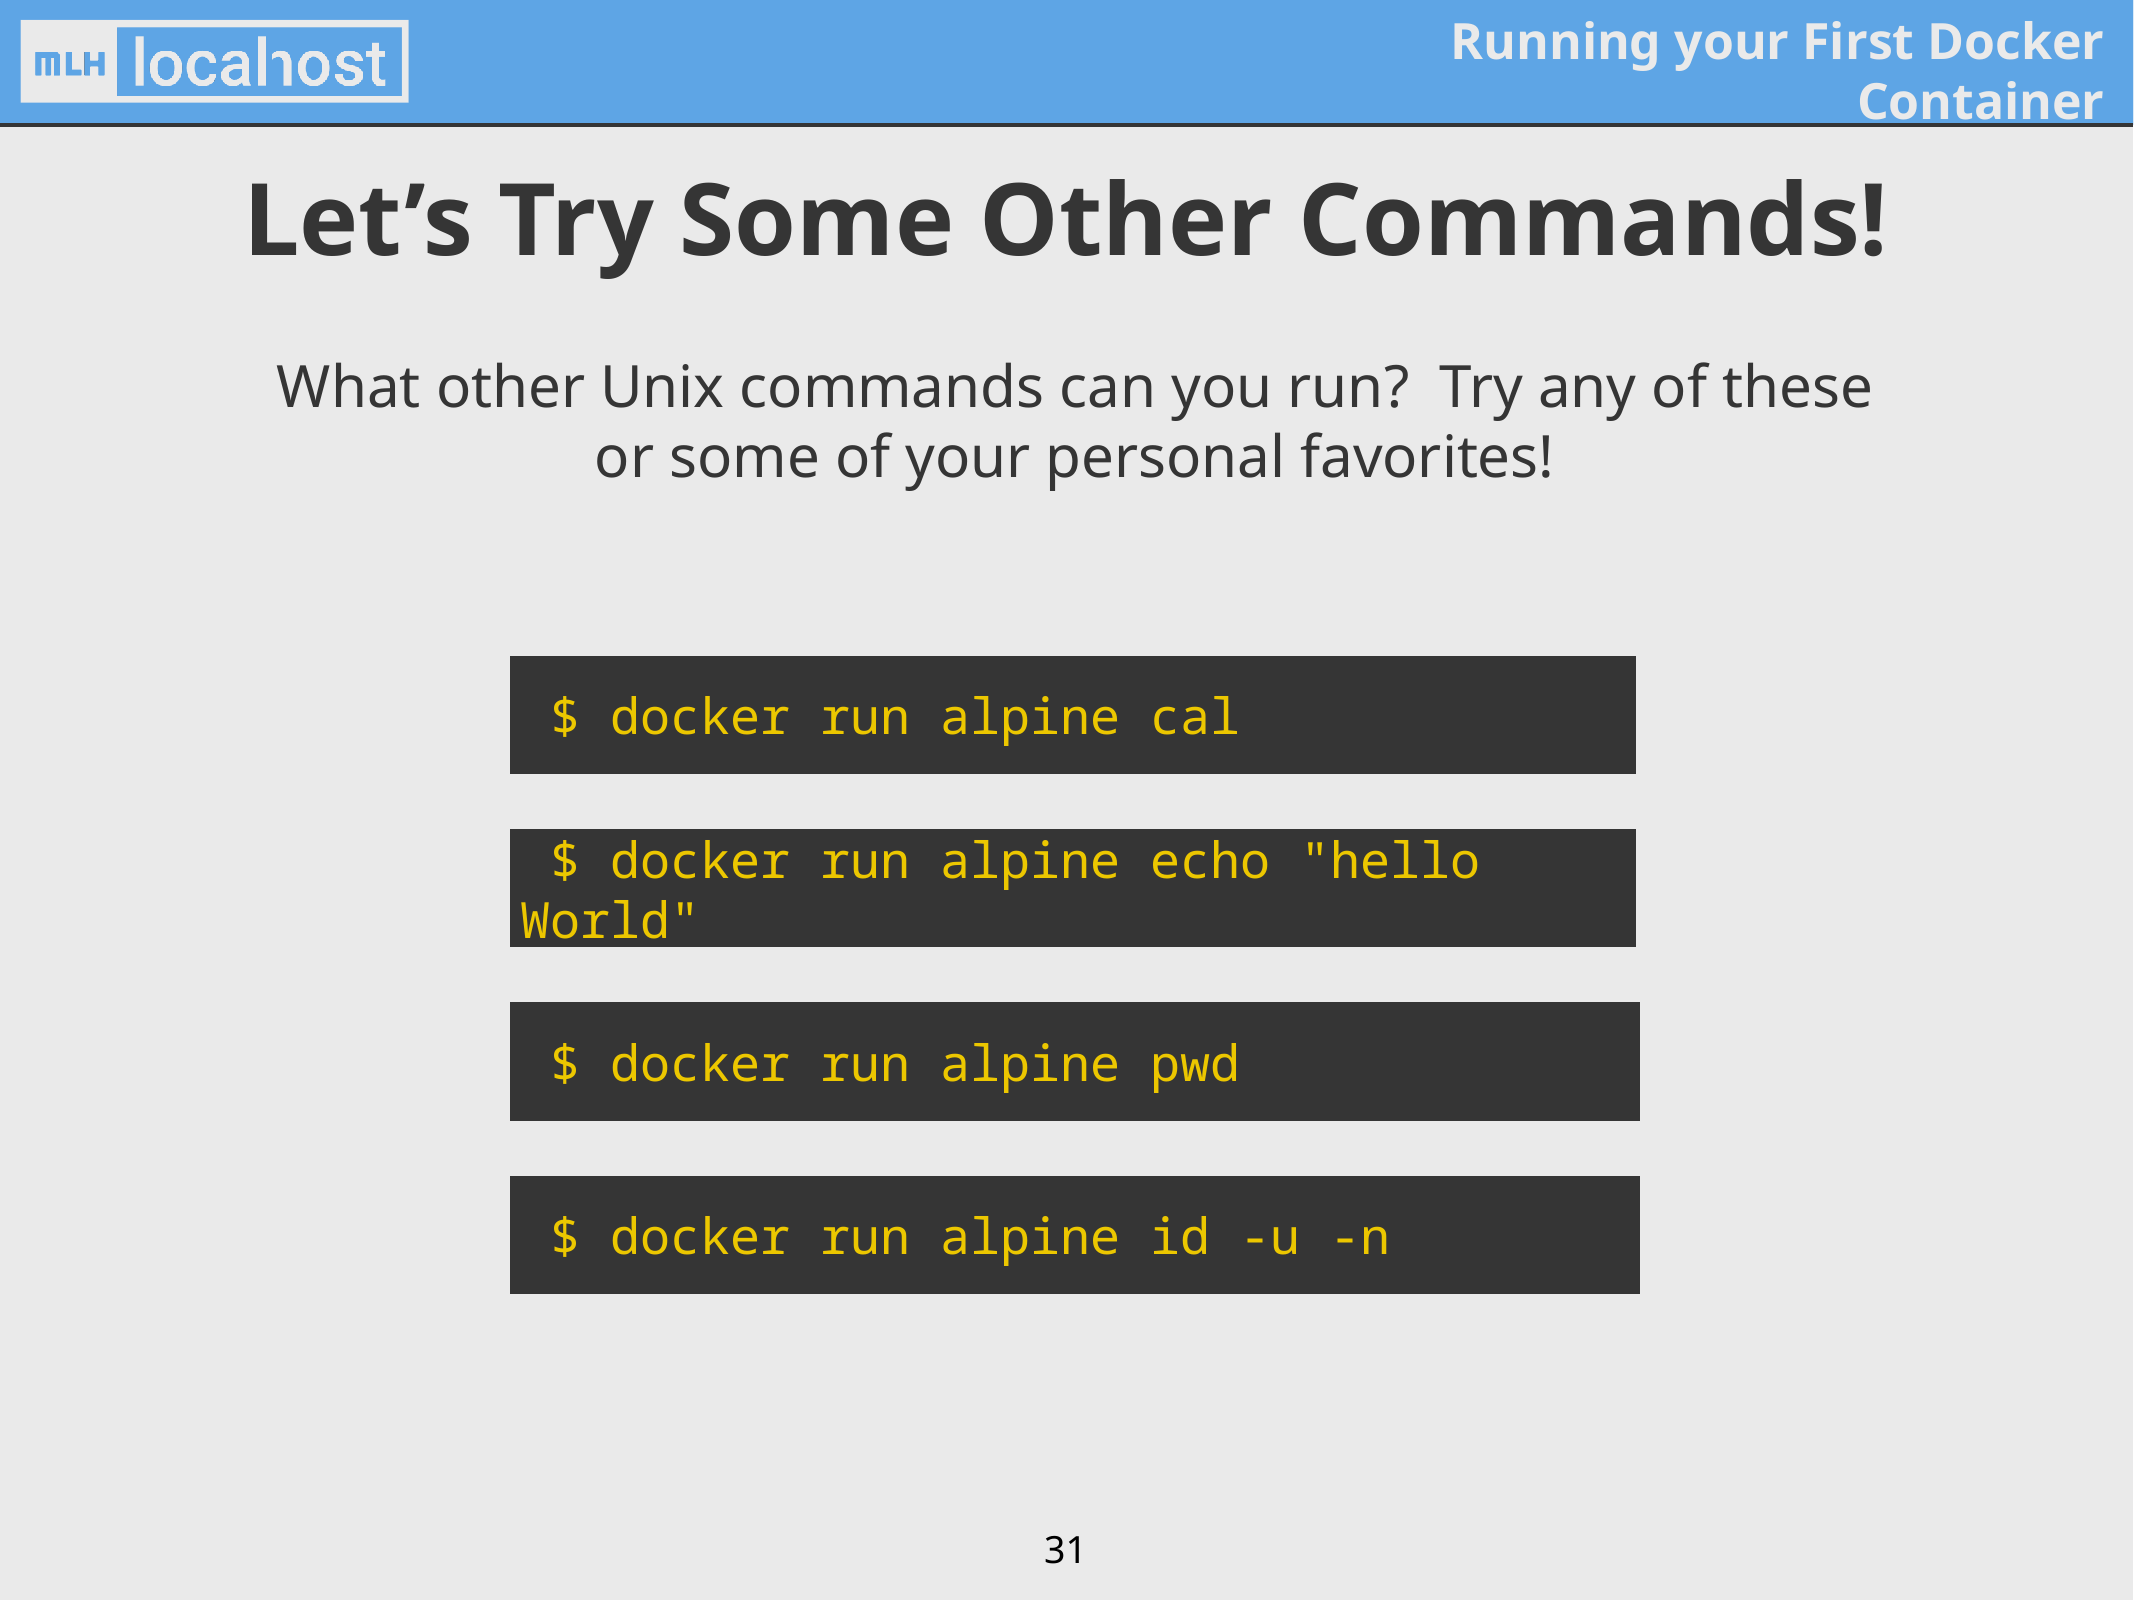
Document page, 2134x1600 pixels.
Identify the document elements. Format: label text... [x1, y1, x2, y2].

text_box $ docker run alpine pwd [511, 1004, 1639, 1119]
text_box What other Unix commands can you run? Try any of these or some of your personal favorites! [66, 340, 2084, 516]
text_box Let’s Try Some Other Commands! [57, 146, 2077, 299]
text_box [0, 0, 2134, 124]
text_box $ docker run alpine echo "hello World" [511, 831, 1634, 946]
list Running your First Docker Container [1183, 34, 2114, 106]
picture [20, 19, 410, 104]
slide_number ‹#› [1034, 1517, 1097, 1585]
text_box $ docker run alpine cal [511, 657, 1634, 772]
text_box $ docker run alpine id -u -n [511, 1177, 1639, 1292]
